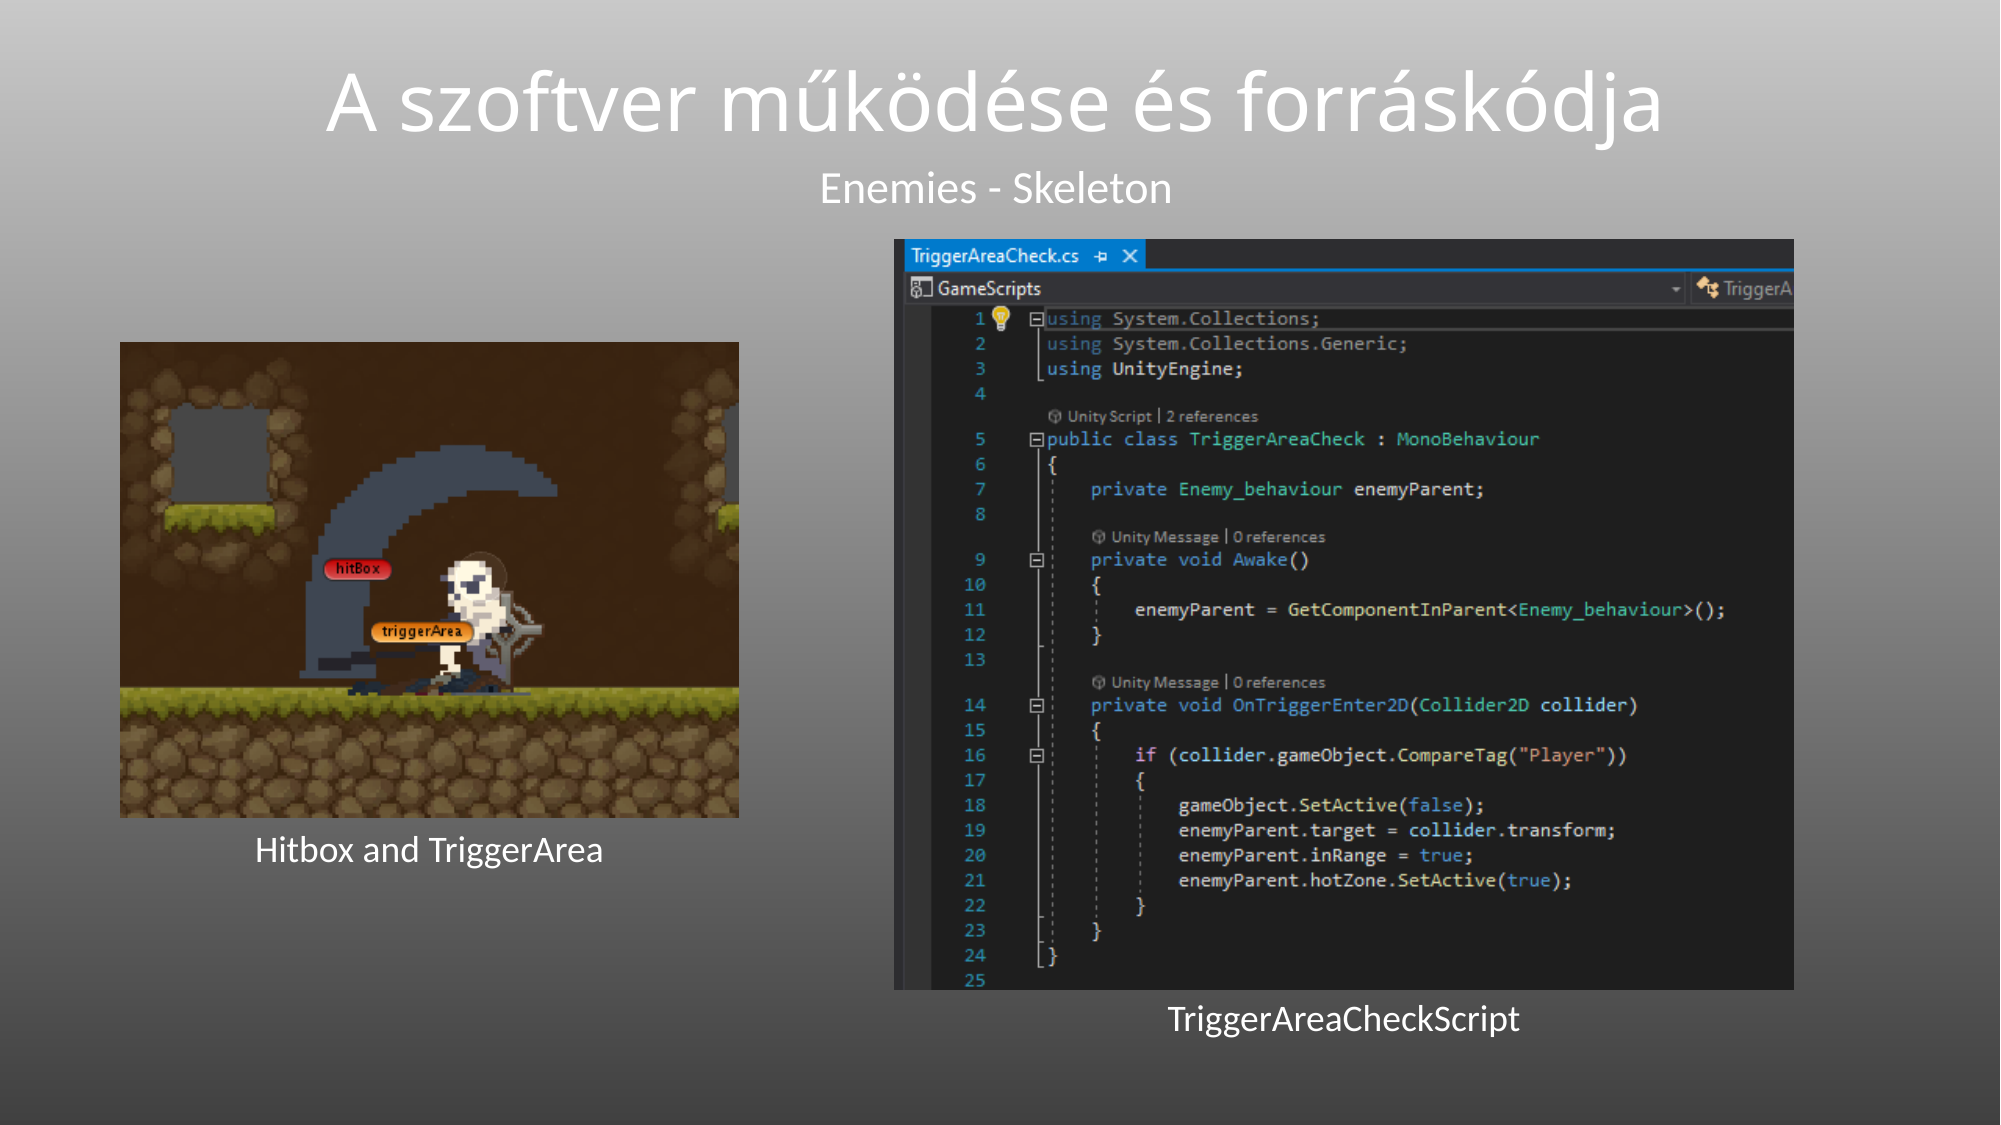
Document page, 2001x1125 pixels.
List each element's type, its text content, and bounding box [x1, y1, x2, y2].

text_box TriggerAreaCheckScript [987, 990, 1701, 1046]
subtitle Enemies - Skeleton [421, 156, 1571, 221]
title A szoftver működése és forráskódja [246, 0, 1747, 157]
picture [120, 342, 739, 818]
text_box Hitbox and TriggerArea [72, 817, 787, 878]
picture [894, 239, 1794, 990]
